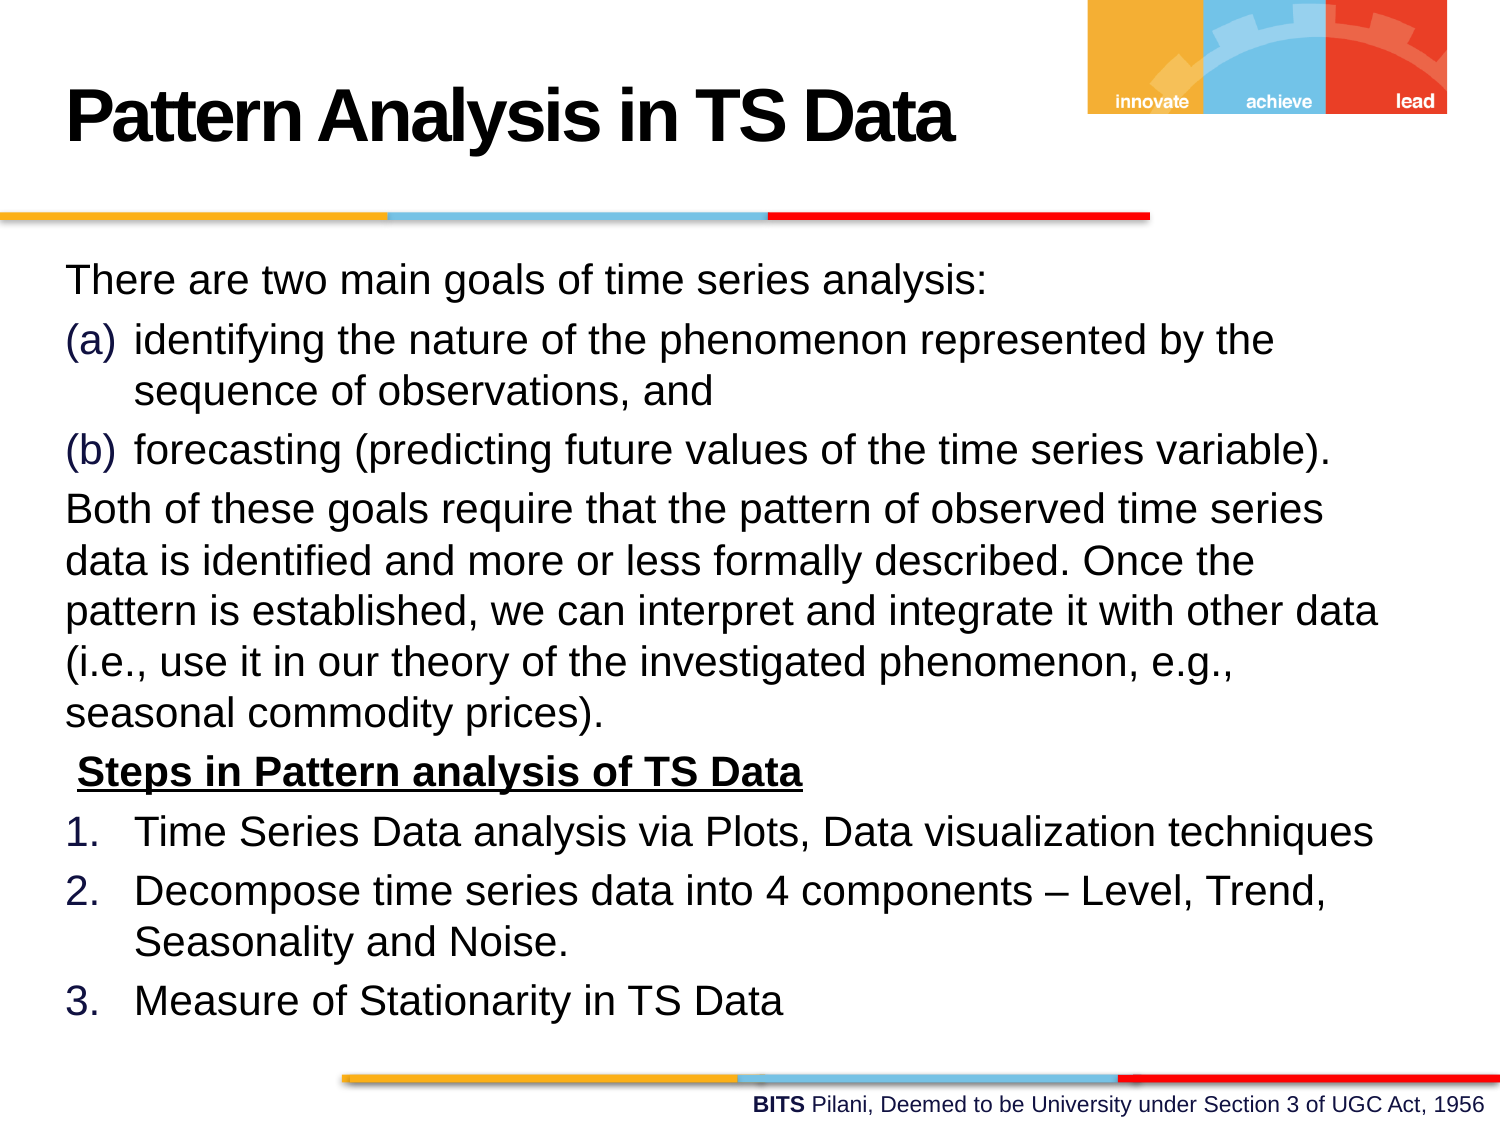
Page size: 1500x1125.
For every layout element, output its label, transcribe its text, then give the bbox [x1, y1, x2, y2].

list There are two main goals of time series analysis: identifying the nature of the phenomenon represented by the sequence of observations, and forecasting (predicting future values of the time series variable). Both of these goals require that the pattern of observed time series data is identified and more or less formally described. Once the pattern is established, we can interpret and integrate it with other data (i.e., use it in our theory of the investigated phenomenon, e.g., seasonal commodity prices). Steps in Pattern analysis of TS Data Time Series Data analysis via Plots, Data visualization techniques Decompose time series data into 4 components – Level, Trend, Seasonality and Noise. Measure of Stationarity in TS Data [50, 245, 1400, 1063]
picture [1087, 0, 1448, 114]
list Pattern Analysis in TS Data [50, 24, 1088, 213]
